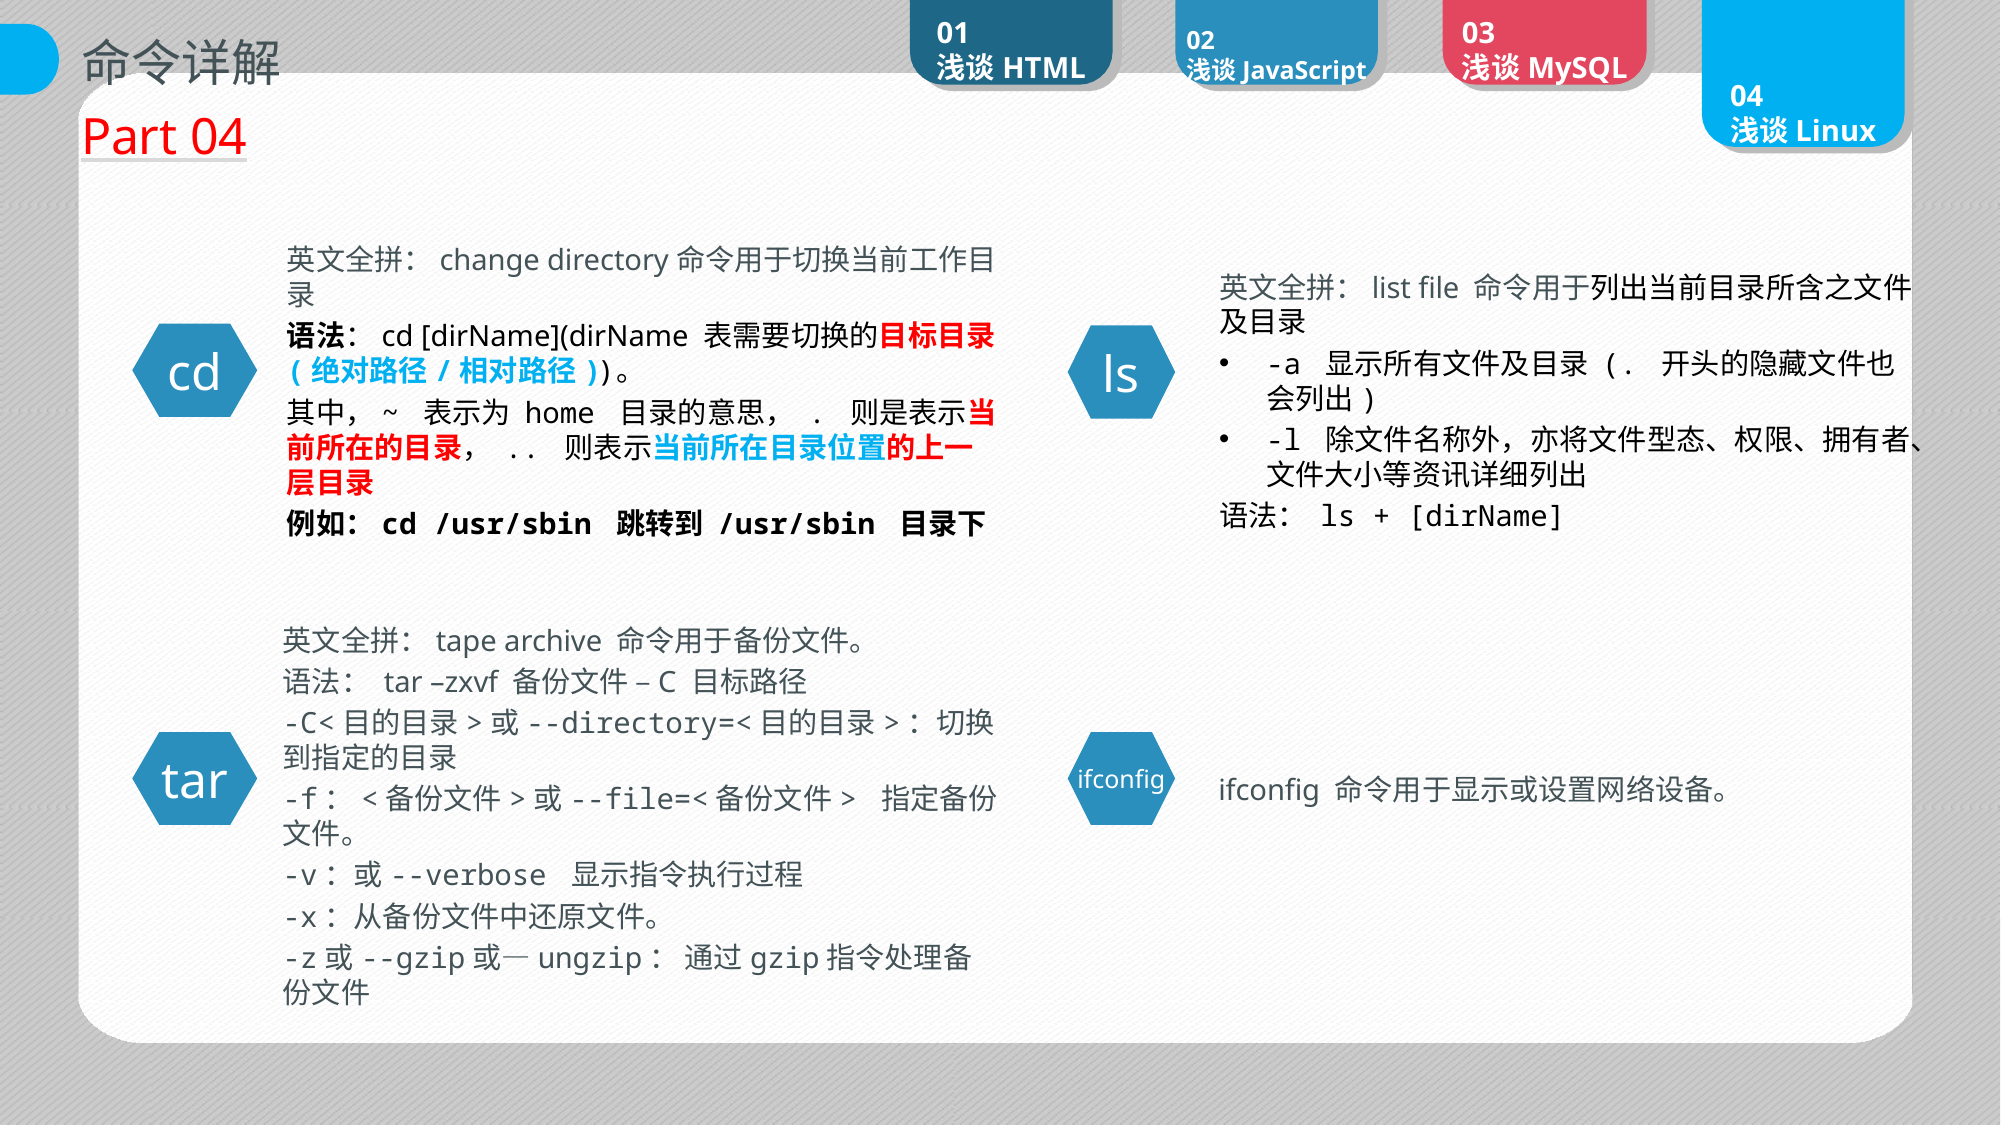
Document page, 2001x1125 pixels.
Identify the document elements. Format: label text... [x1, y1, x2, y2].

text_box ifconfig [1067, 732, 1176, 825]
text_box ls [1067, 325, 1176, 419]
text_box 命令详解 Part 04 [9, 18, 524, 165]
text_box 04 浅谈Linux [1701, 0, 1905, 147]
text_box [1722, 0, 1914, 154]
text_box 02 浅谈JavaScript [1175, 0, 1378, 85]
text_box tar [132, 732, 258, 825]
text_box cd [132, 323, 258, 417]
text_box 03 浅谈MySQL [1442, 0, 1647, 85]
text_box [1460, 0, 1655, 92]
text_box [0, 23, 9, 95]
text_box 01 浅谈HTML [909, 0, 1113, 85]
text_box [929, 0, 1122, 92]
text_box [1196, 0, 1388, 92]
text_box ifconfig 命令用于显示或设置网络设备。 [1216, 750, 1936, 806]
text_box 英文全拼：list file 命令用于列出当前目录所含之文件及目录 -a 显示所有文件及目录 (. 开头的隐藏文件也会列出) -l 除文件名称外，亦将文件型态、权限、拥有者、文件大小等资讯详细列出 语法： ls + [dirName] [1216, 246, 1914, 533]
text_box 英文全拼：tape archive 命令用于备份文件。 语法： tar –zxvf 备份文件 –C 目标路径 -C<目的目录>或--directory=<目的目录>：切换到指定的目录 -f：<备份文件>或--file=<备份文件> 指定备份文件。 -v：或--verbose 显示指令执行过程 -x：从备份文件中还原文件。 -z或--gzip或—ungzip： 通过gzip指令处理备份文件 [280, 601, 1000, 1009]
text_box 英文全拼：change directory命令用于切换当前工作目录 语法：cd [dirName](dirName 表需要切换的目标目录(绝对路径/相对路径))。 其中，~ 表示为 home 目录的意思， . 则是表示当前所在的目录， .. 则表示当前所在目录位置的上一层目录 例如：cd /usr/sbin 跳转到 /usr/sbin 目录下 [280, 219, 1000, 540]
picture [0, 0, 2001, 1125]
